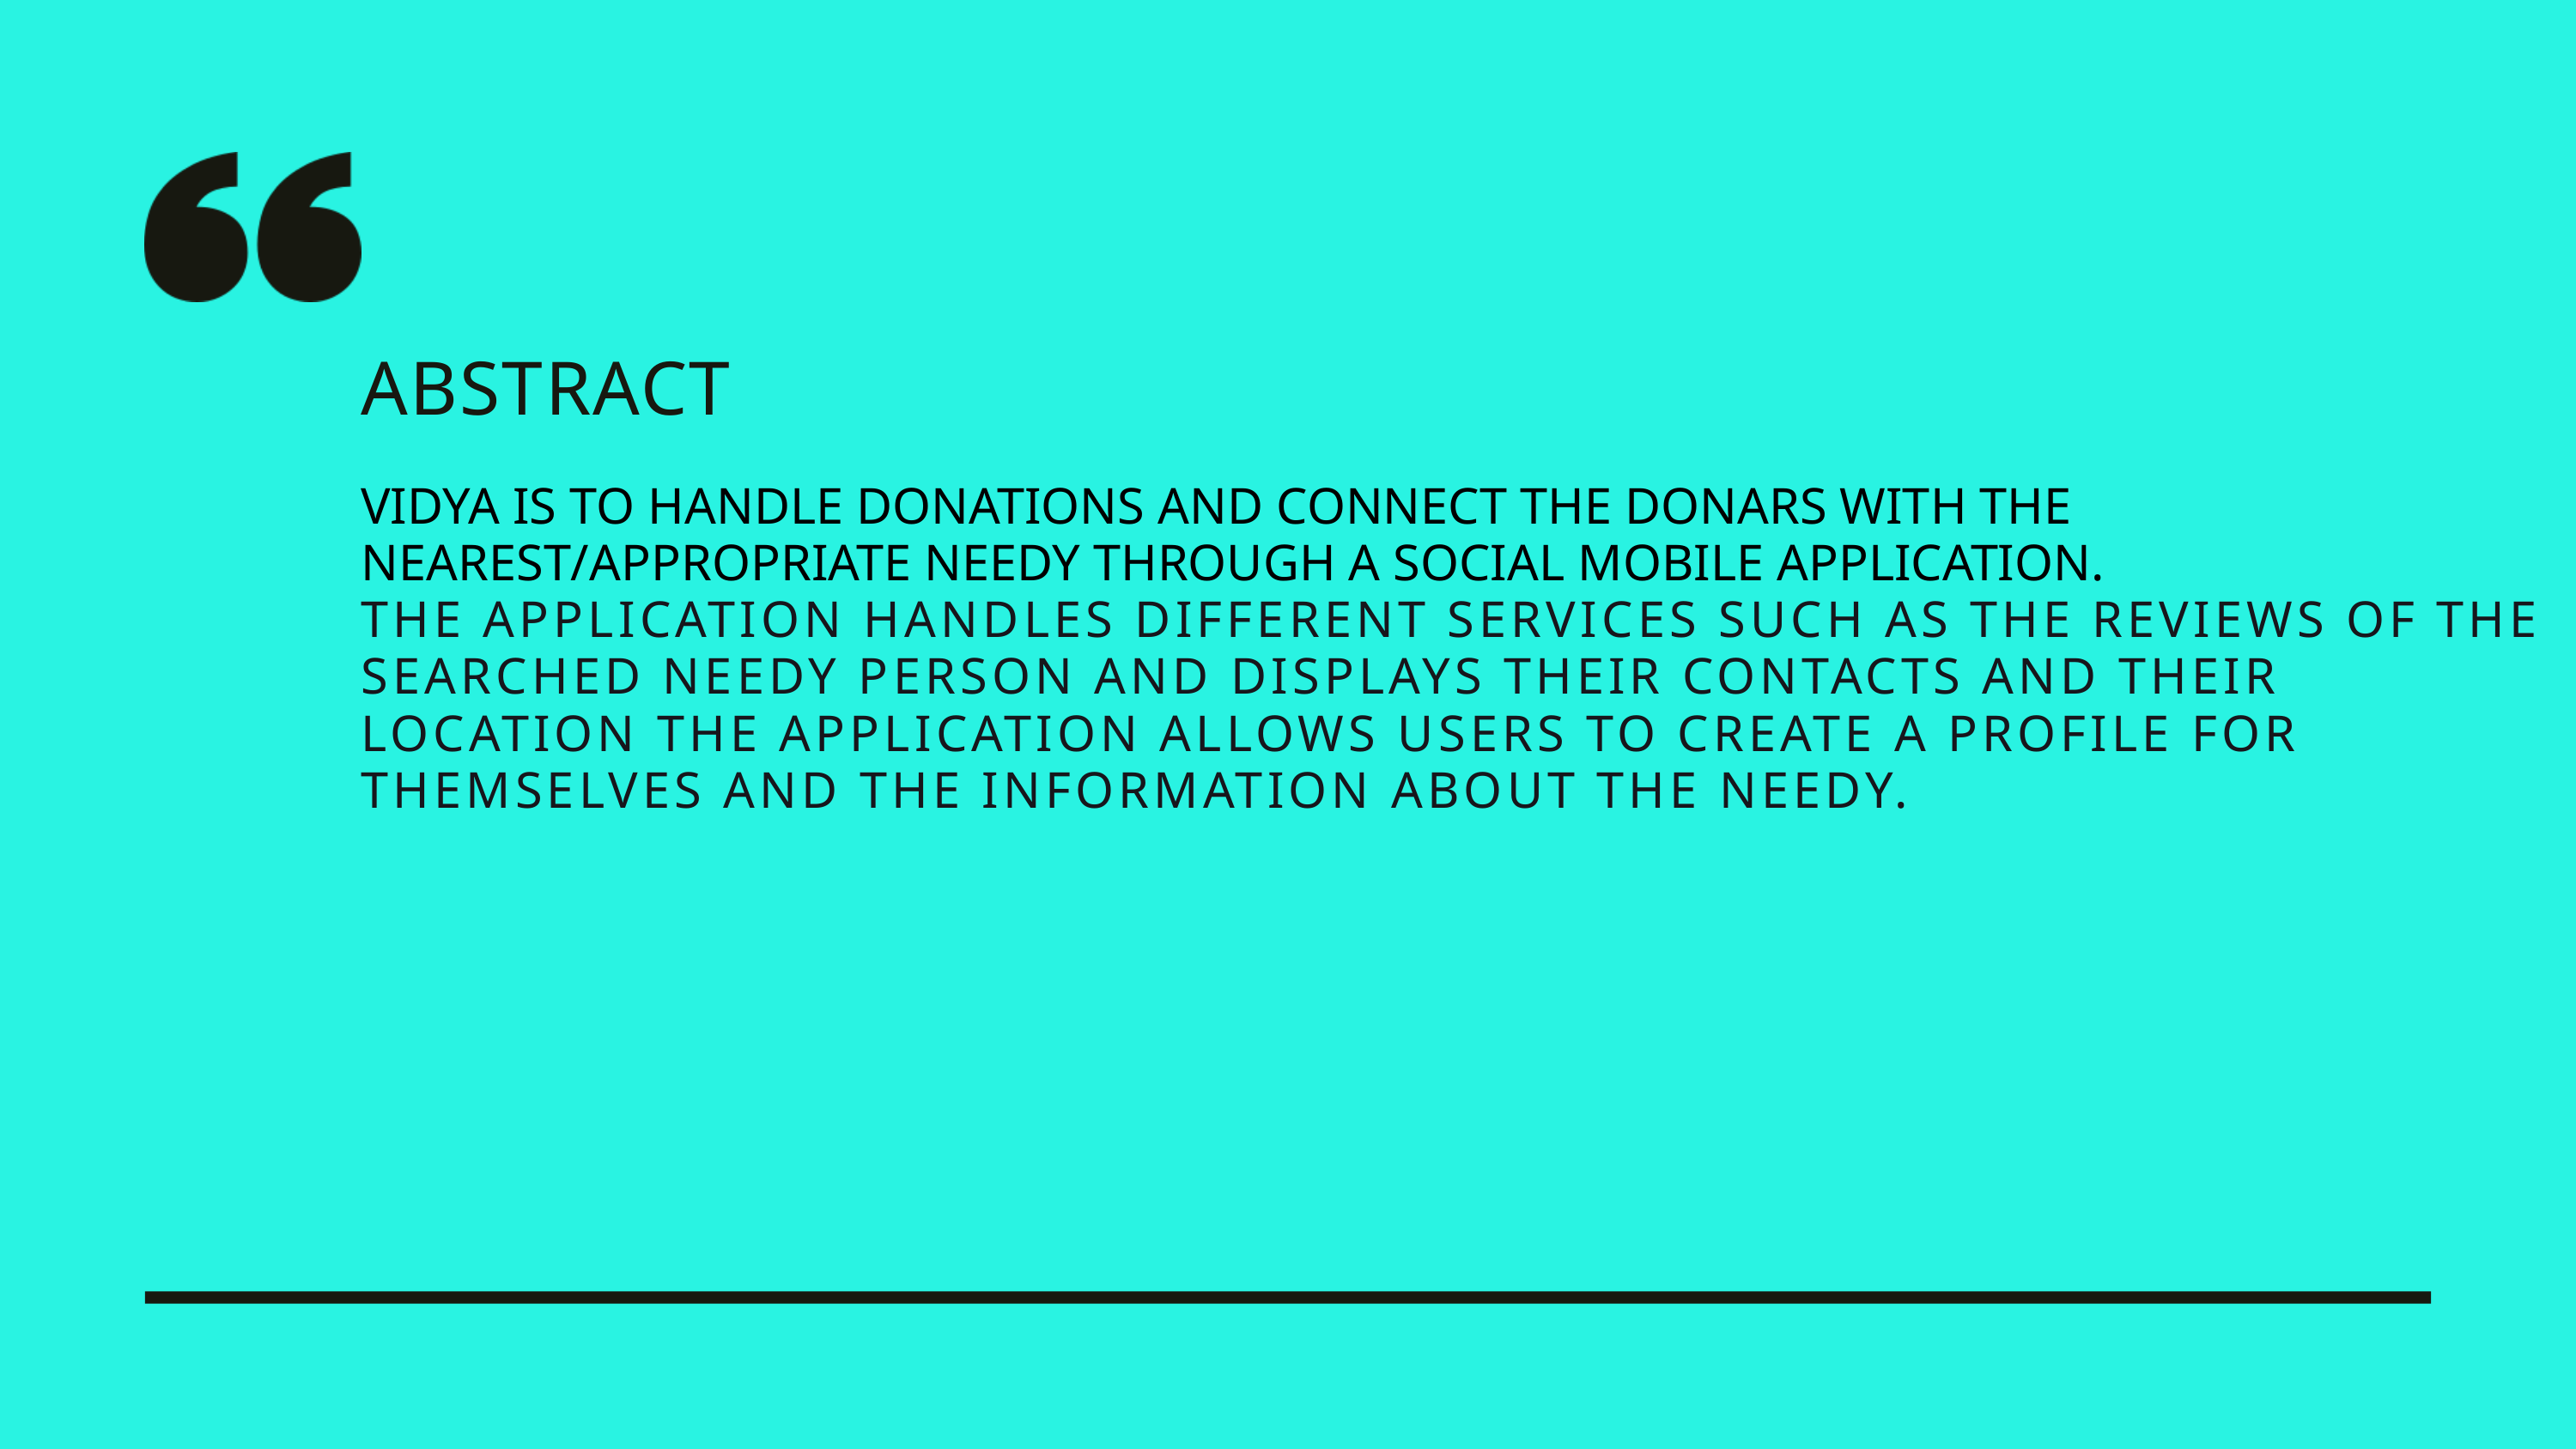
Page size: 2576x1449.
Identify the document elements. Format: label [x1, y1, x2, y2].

text_box [144, 1291, 2432, 1304]
picture [144, 152, 361, 302]
text_box [361, 227, 2576, 940]
